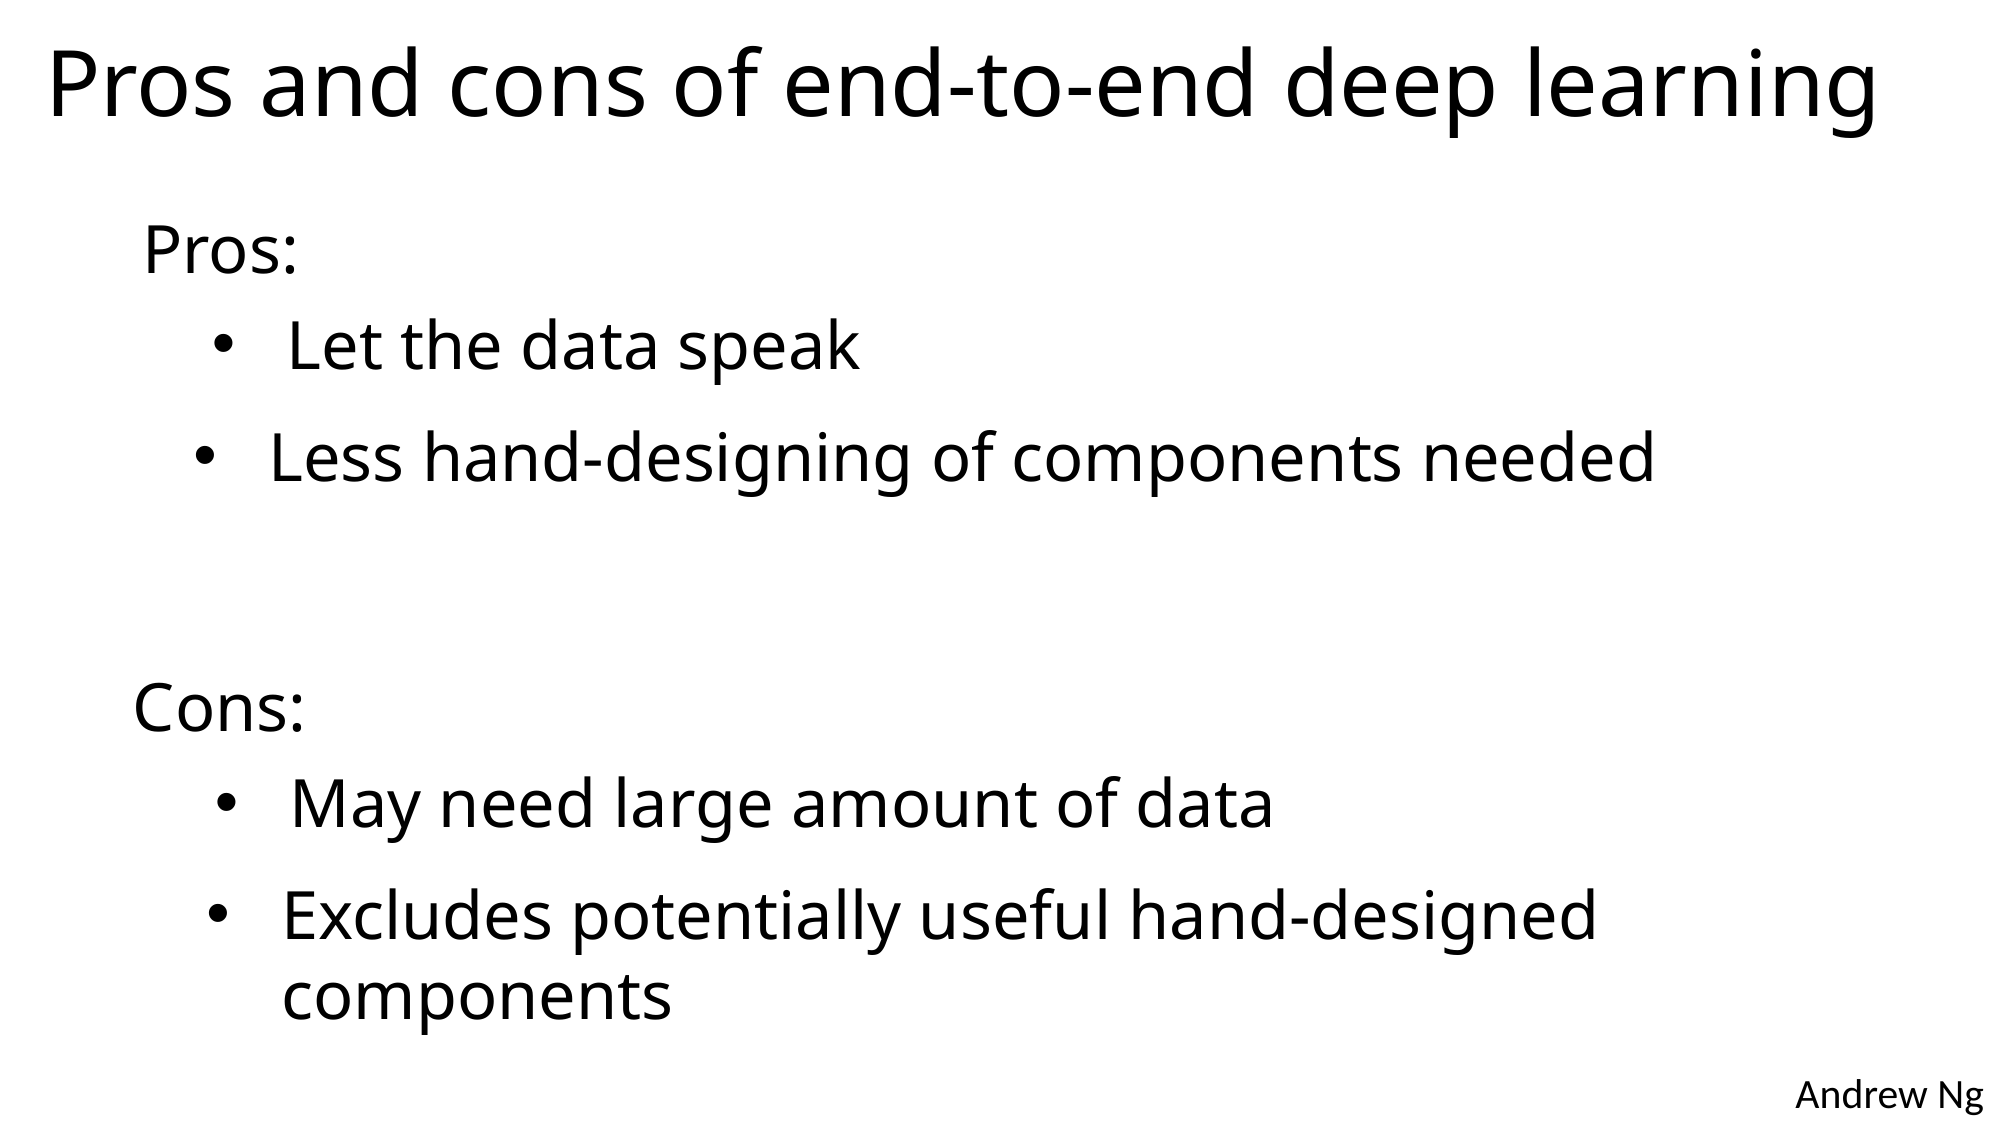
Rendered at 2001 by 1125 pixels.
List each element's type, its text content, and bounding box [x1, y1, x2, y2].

text_box May need large amount of data [200, 753, 1292, 849]
text_box Pros: [127, 199, 315, 295]
text_box Less hand-designing of components needed [178, 406, 1674, 502]
text_box Cons: [118, 657, 322, 753]
text_box Excludes potentially useful hand-designed components [191, 865, 1814, 1040]
text_box Let the data speak [197, 295, 878, 390]
title Pros and cons of end-to-end deep learning [30, 29, 2000, 248]
